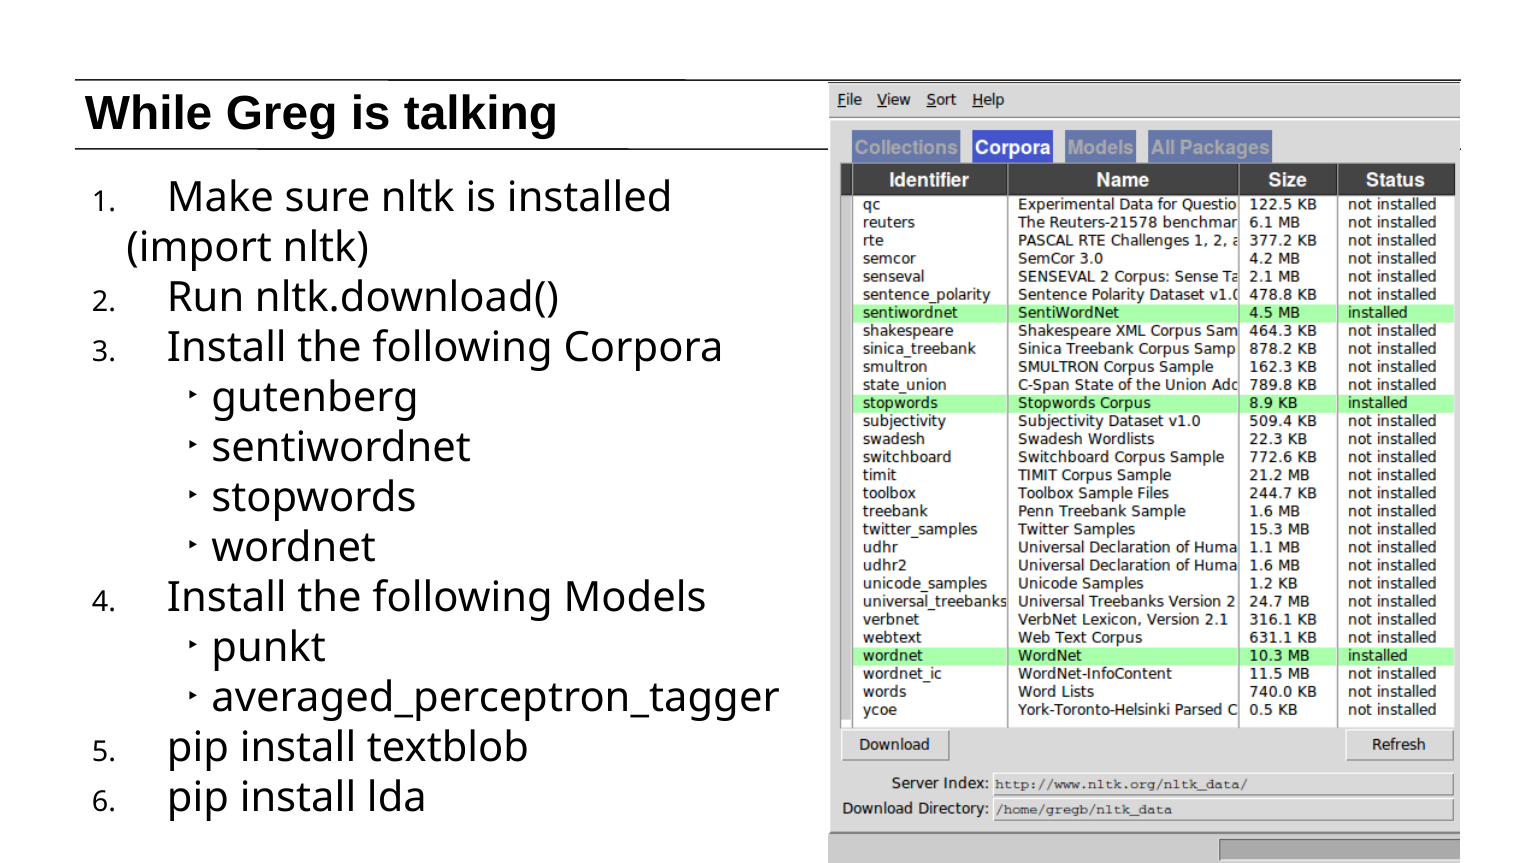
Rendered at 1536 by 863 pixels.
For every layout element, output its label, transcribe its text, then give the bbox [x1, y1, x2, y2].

list Make sure nltk is installed (import nltk) Run nltk.download() Install the following Corpora gutenberg sentiwordnet stopwords wordnet Install the following Models punkt averaged_perceptron_tagger pip install textblob pip install lda [76, 160, 828, 823]
title While Greg is talking [76, 82, 828, 160]
picture [828, 82, 1460, 863]
